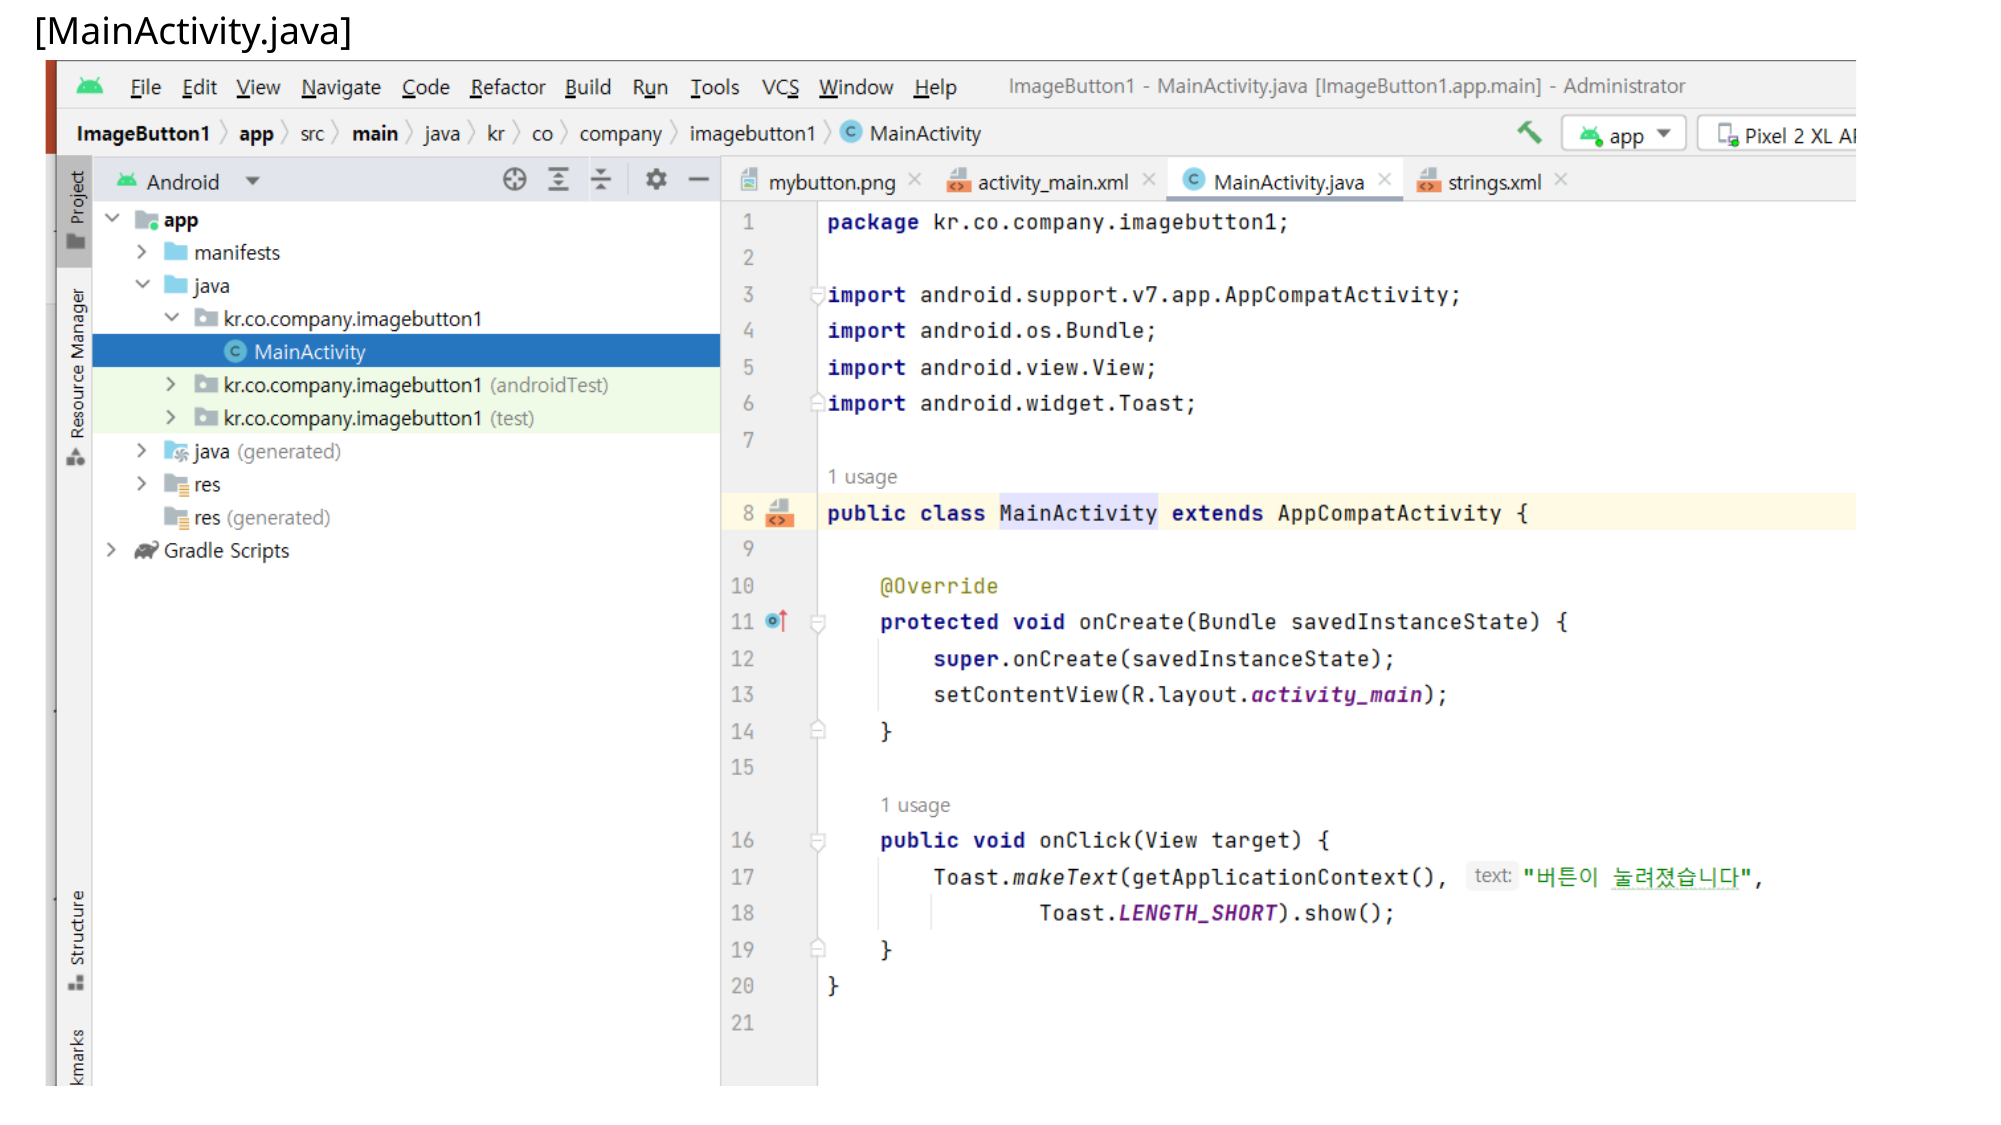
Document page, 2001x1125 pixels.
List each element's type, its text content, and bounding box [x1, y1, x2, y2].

text_box [MainActivity.java] [19, 0, 368, 60]
picture [45, 60, 1857, 1086]
